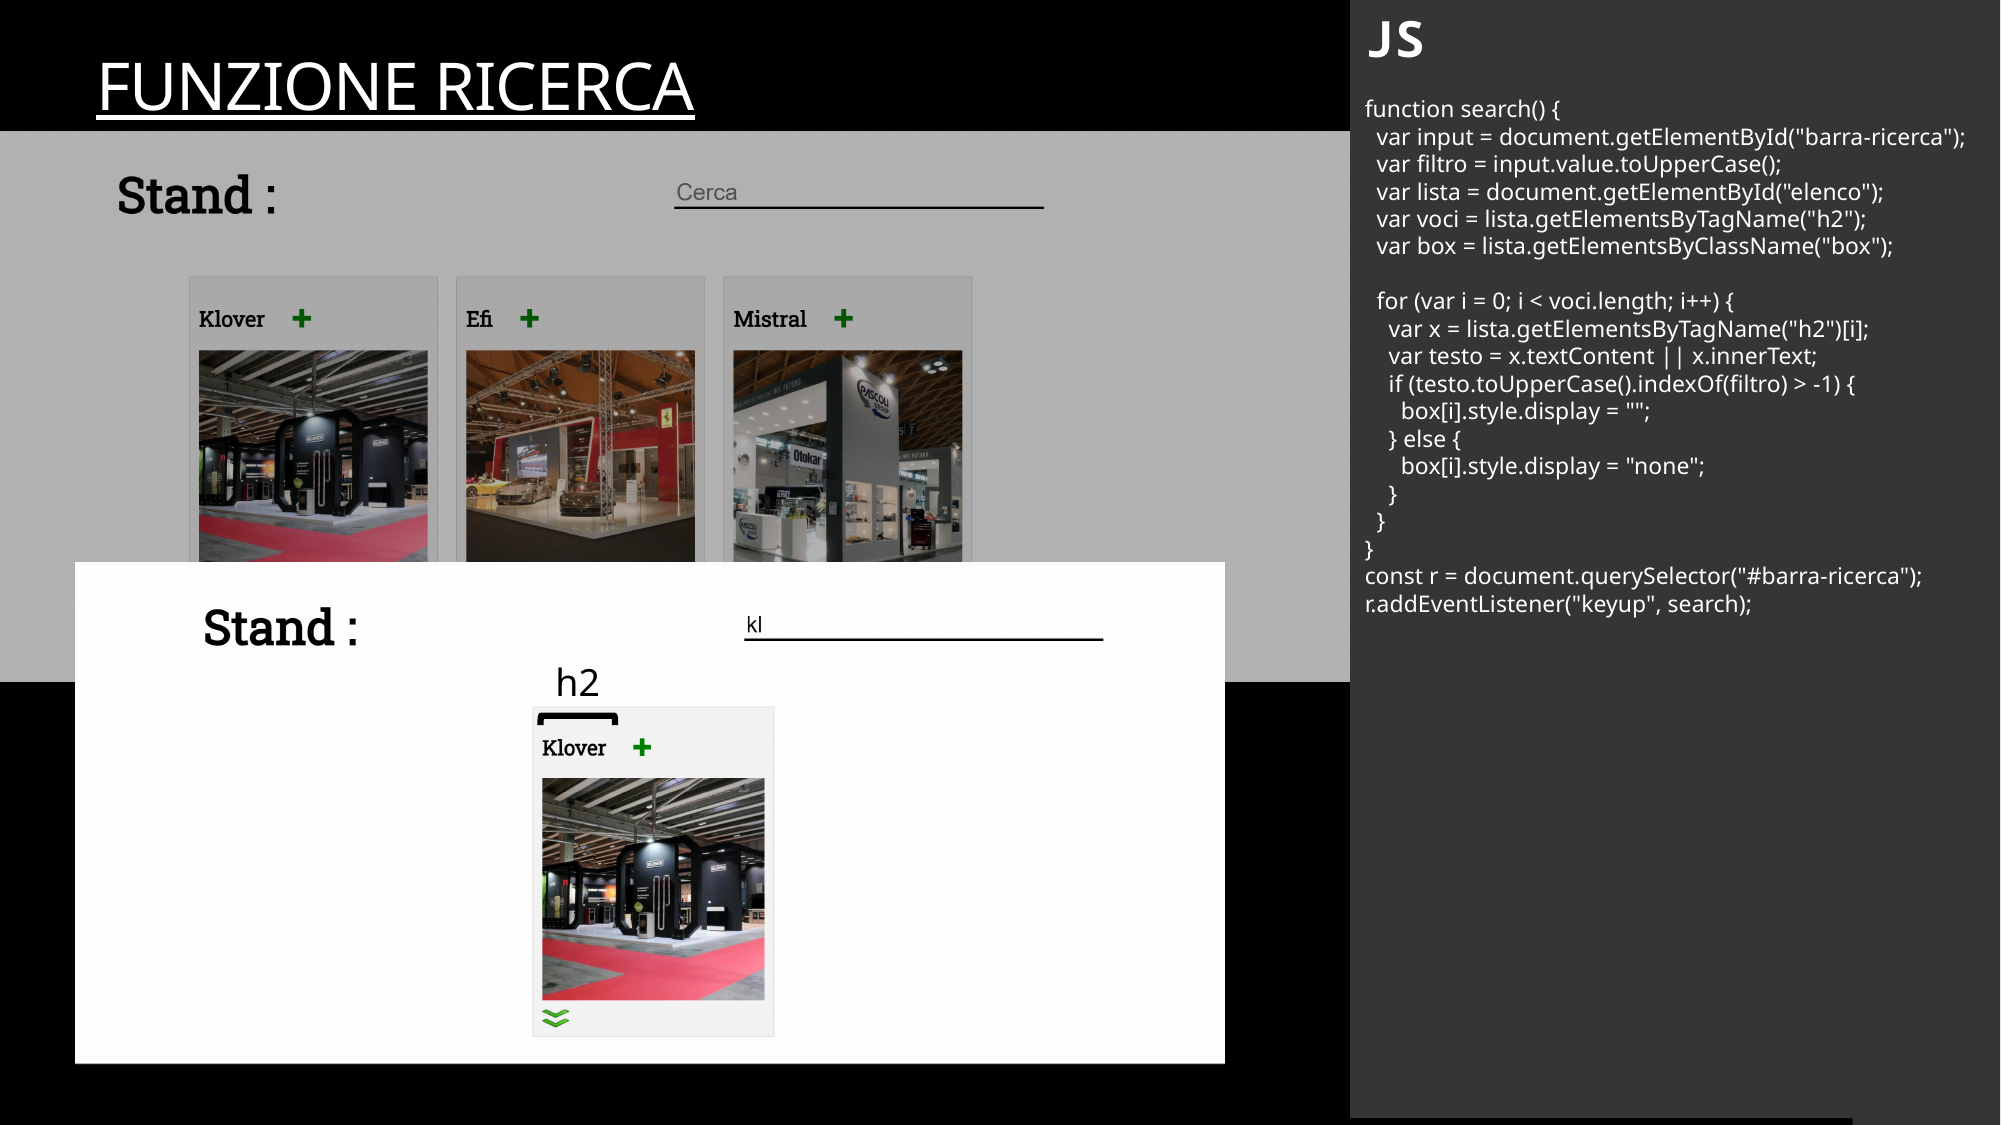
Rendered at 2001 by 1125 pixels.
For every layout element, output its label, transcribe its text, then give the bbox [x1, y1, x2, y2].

text_box FUNZIONE RICERCA [10, 45, 782, 127]
text_box JS function search() { var input = document.getElementById("barra-ricerca"); var filtro = input.value.toUpperCase(); var lista = document.getElementById("elenco"); var voci = lista.getElementsByTagName("h2"); var box = lista.getElementsByClassName("box"); for (var i = 0; i < voci.length; i++) { var x = lista.getElementsByTagName("h2")[i]; var testo = x.textContent || x.innerText; if (testo.toUpperCase().indexOf(filtro) > -1) { box[i].style.display = ""; } else { box[i].style.display = "none"; } } } const r = document.querySelector("#barra-ricerca"); r.addEventListener("keyup", search); [1350, 0, 2000, 1119]
picture [0, 131, 1351, 1066]
